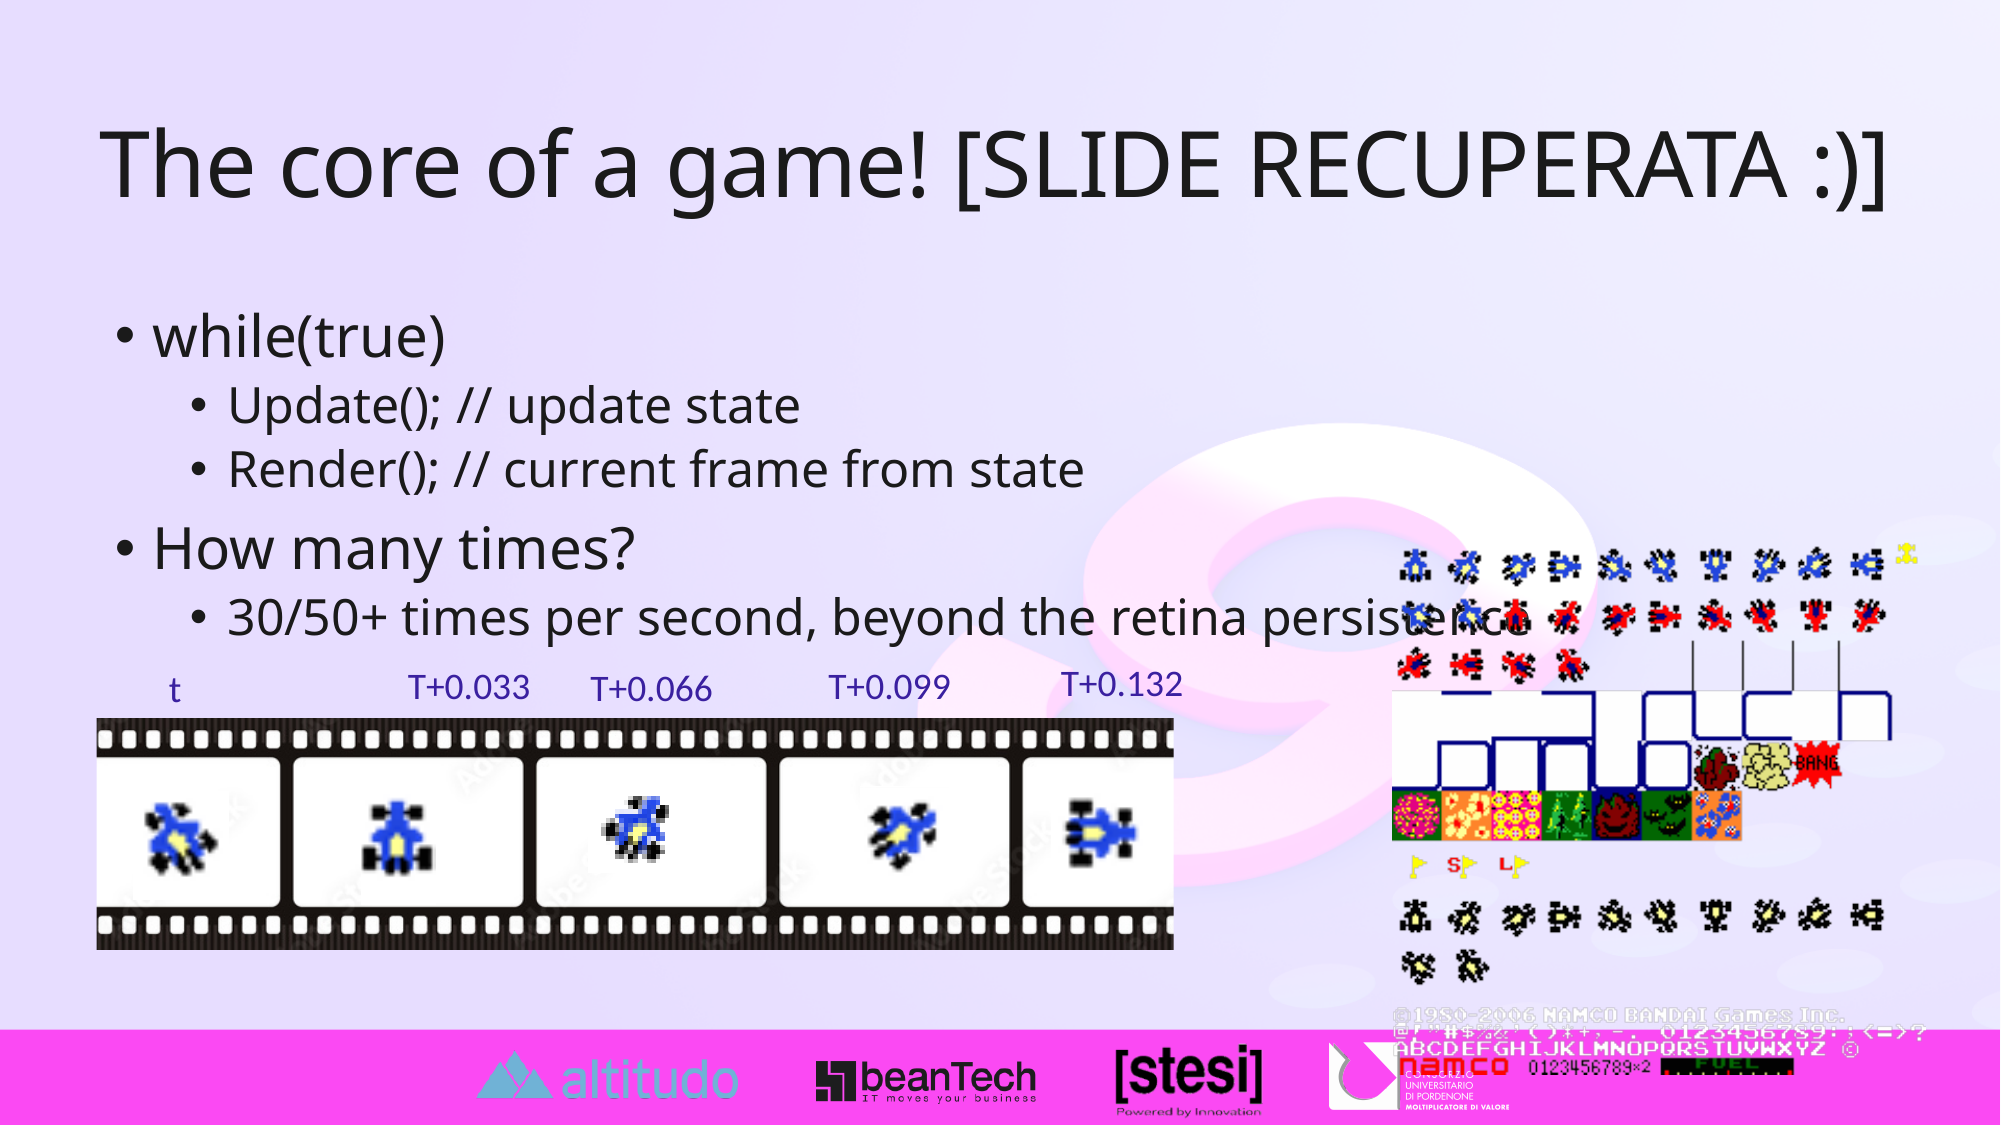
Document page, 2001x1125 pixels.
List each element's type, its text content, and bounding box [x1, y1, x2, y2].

text_box T+0.099 [813, 654, 966, 715]
text_box T+0.066 [575, 656, 728, 717]
picture [96, 718, 1174, 950]
picture [1106, 1023, 1282, 1125]
text_box T+0.033 [393, 654, 546, 715]
picture [459, 1026, 1060, 1125]
text_box t [154, 657, 197, 718]
title The core of a game! [SLIDE RECUPERATA :)] [99, 99, 1900, 235]
list while(true) Update(); // update state Render(); // current frame from state How many times? 30/50+ times per second, beyond the retina persistence [99, 299, 1900, 1000]
picture [1322, 541, 1926, 1115]
text_box T+0.132 [1046, 651, 1199, 712]
